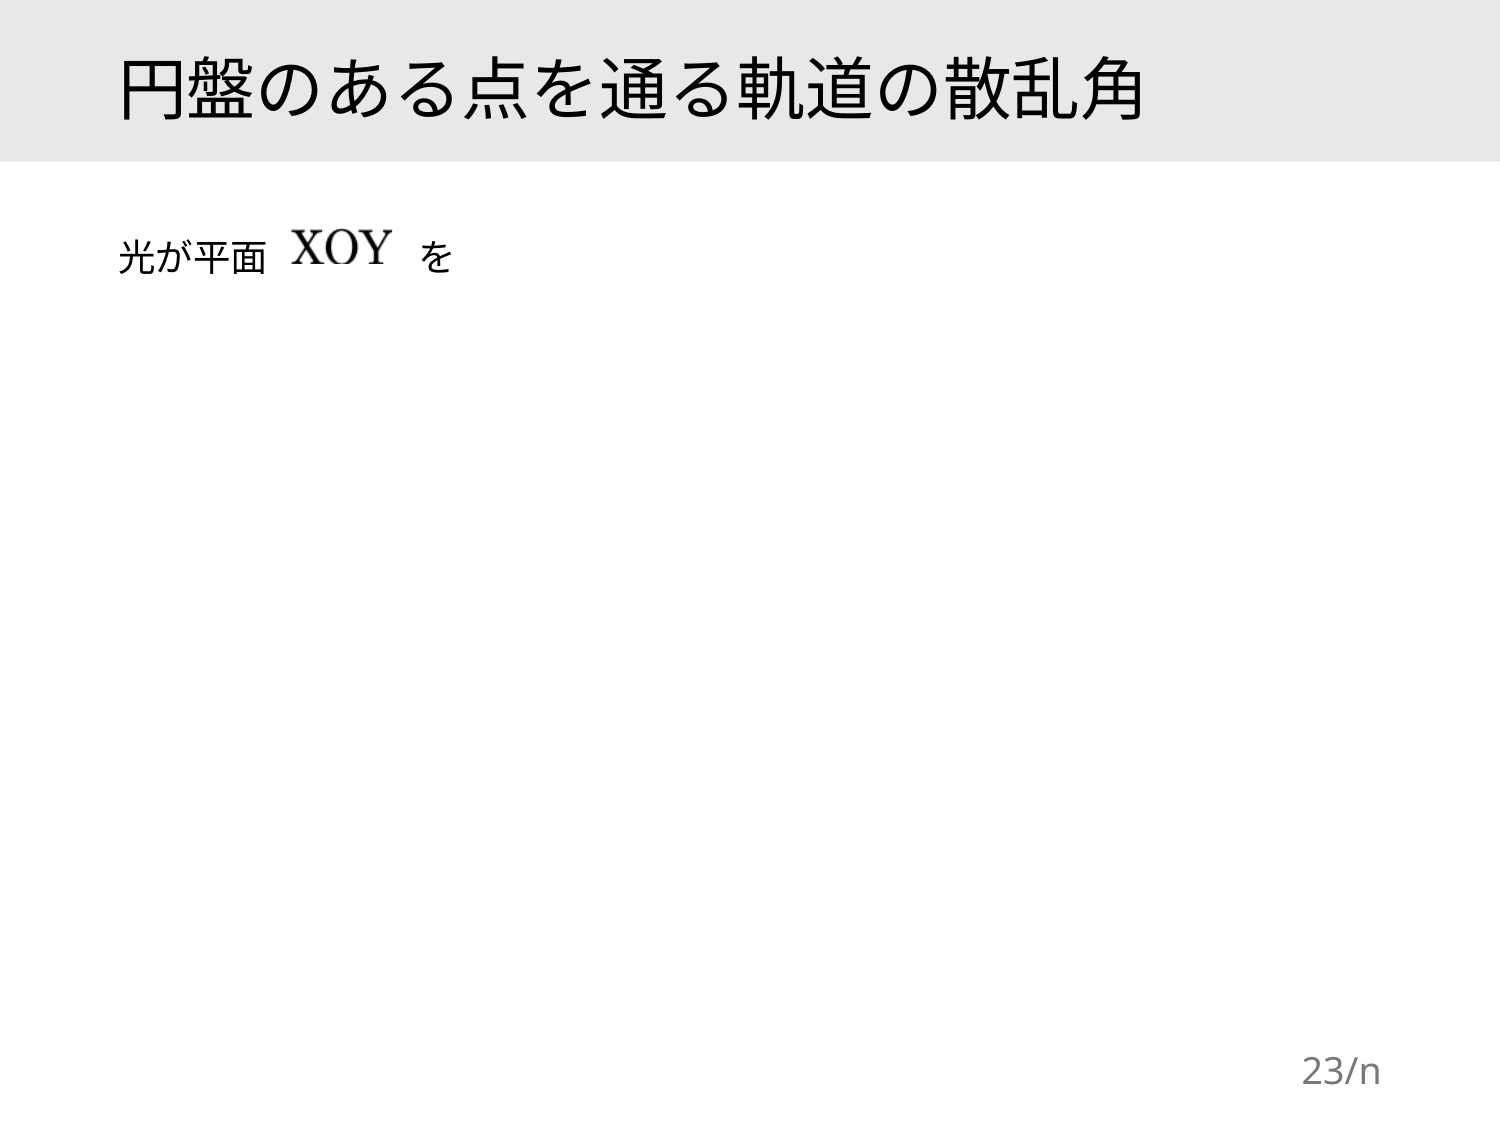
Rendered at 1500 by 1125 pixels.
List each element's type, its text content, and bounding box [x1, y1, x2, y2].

picture [290, 227, 393, 265]
text_box [0, 0, 1500, 163]
text_box 円盤のある点を通る軌道の散乱角 [103, 11, 1397, 173]
text_box 光が平面 を [103, 203, 1397, 1065]
slide_number 23/n [1059, 1065, 1397, 1103]
